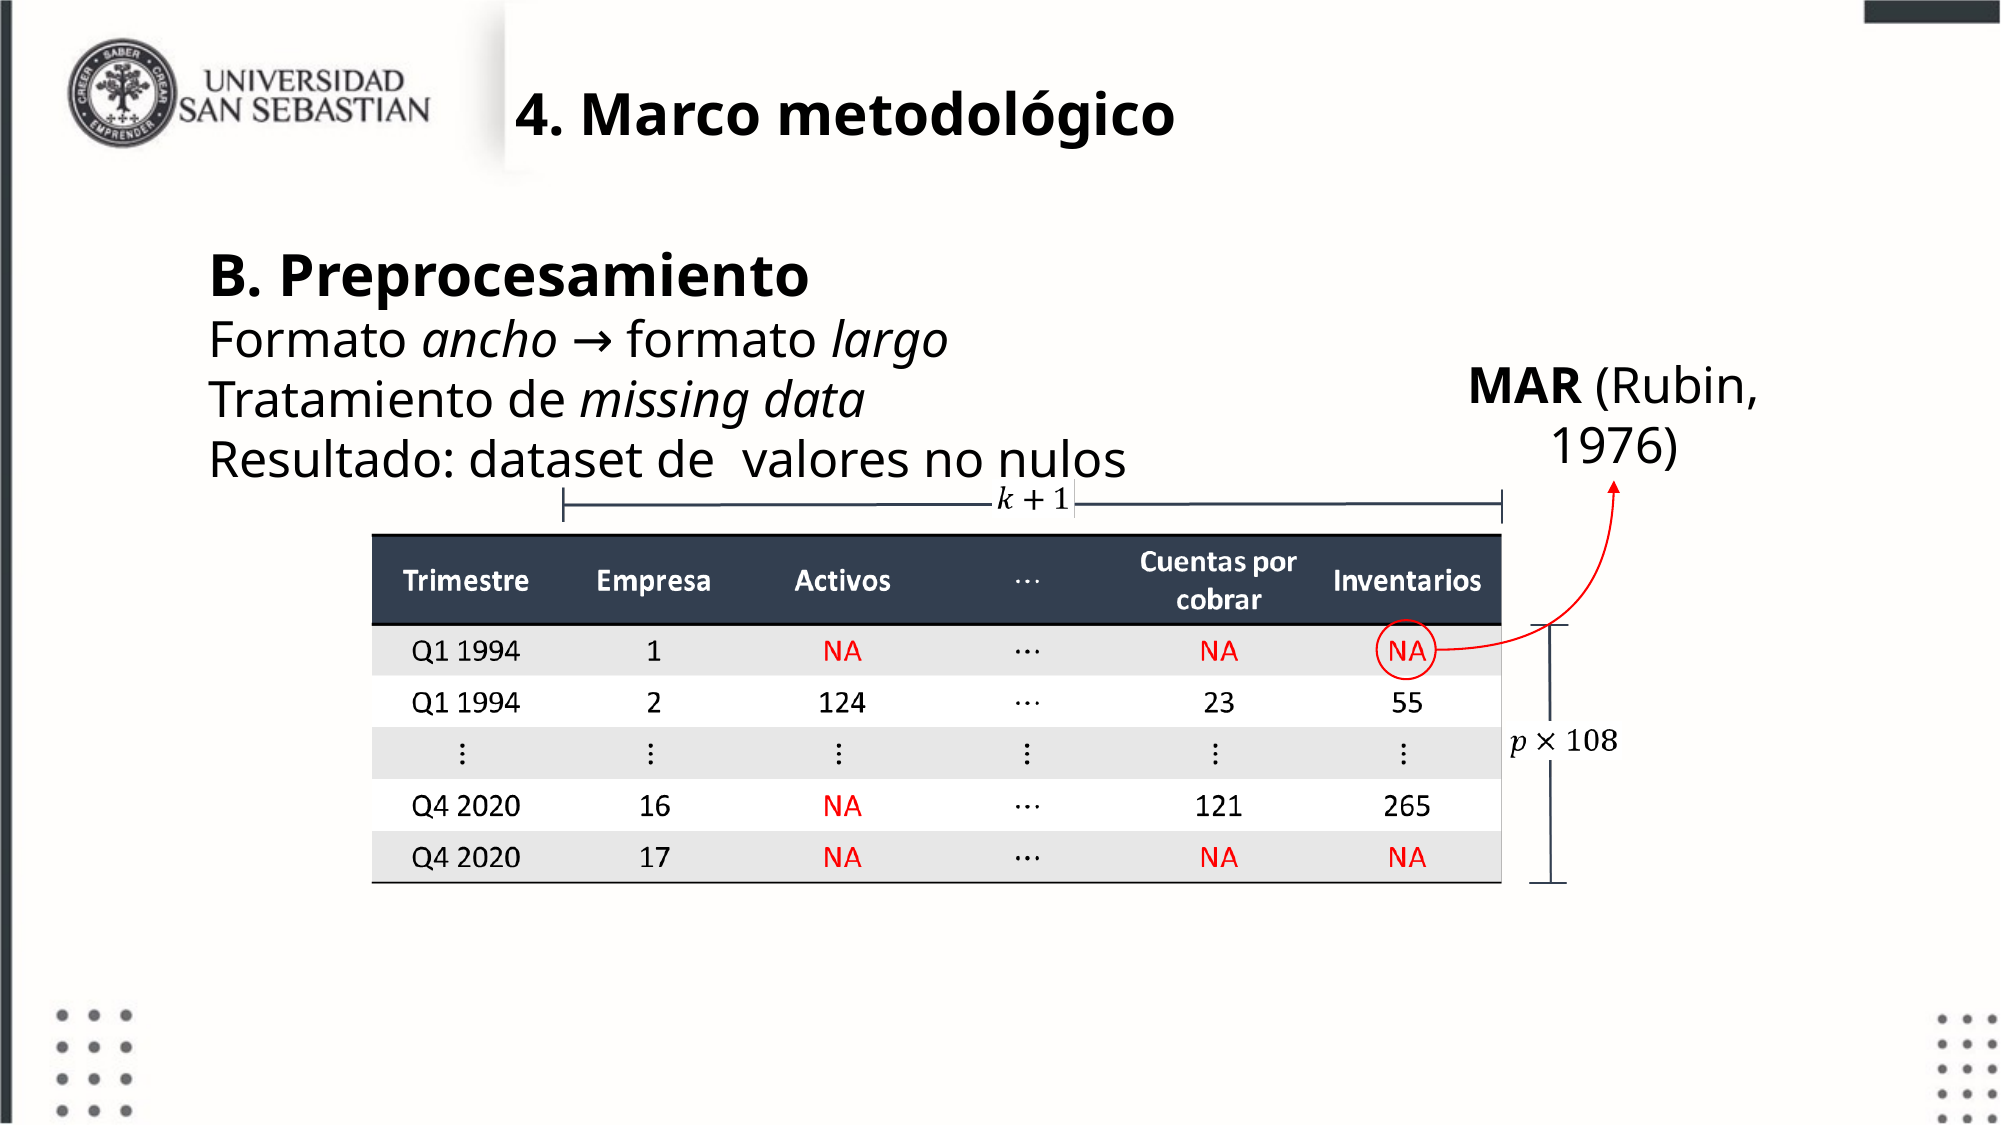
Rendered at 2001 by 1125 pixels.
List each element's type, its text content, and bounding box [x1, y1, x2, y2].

picture [0, 0, 2001, 1125]
text_box 4. Marco metodológico [500, 69, 2000, 155]
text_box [1435, 421, 1614, 650]
text_box MAR (Rubin, 1976) [1390, 345, 1837, 481]
